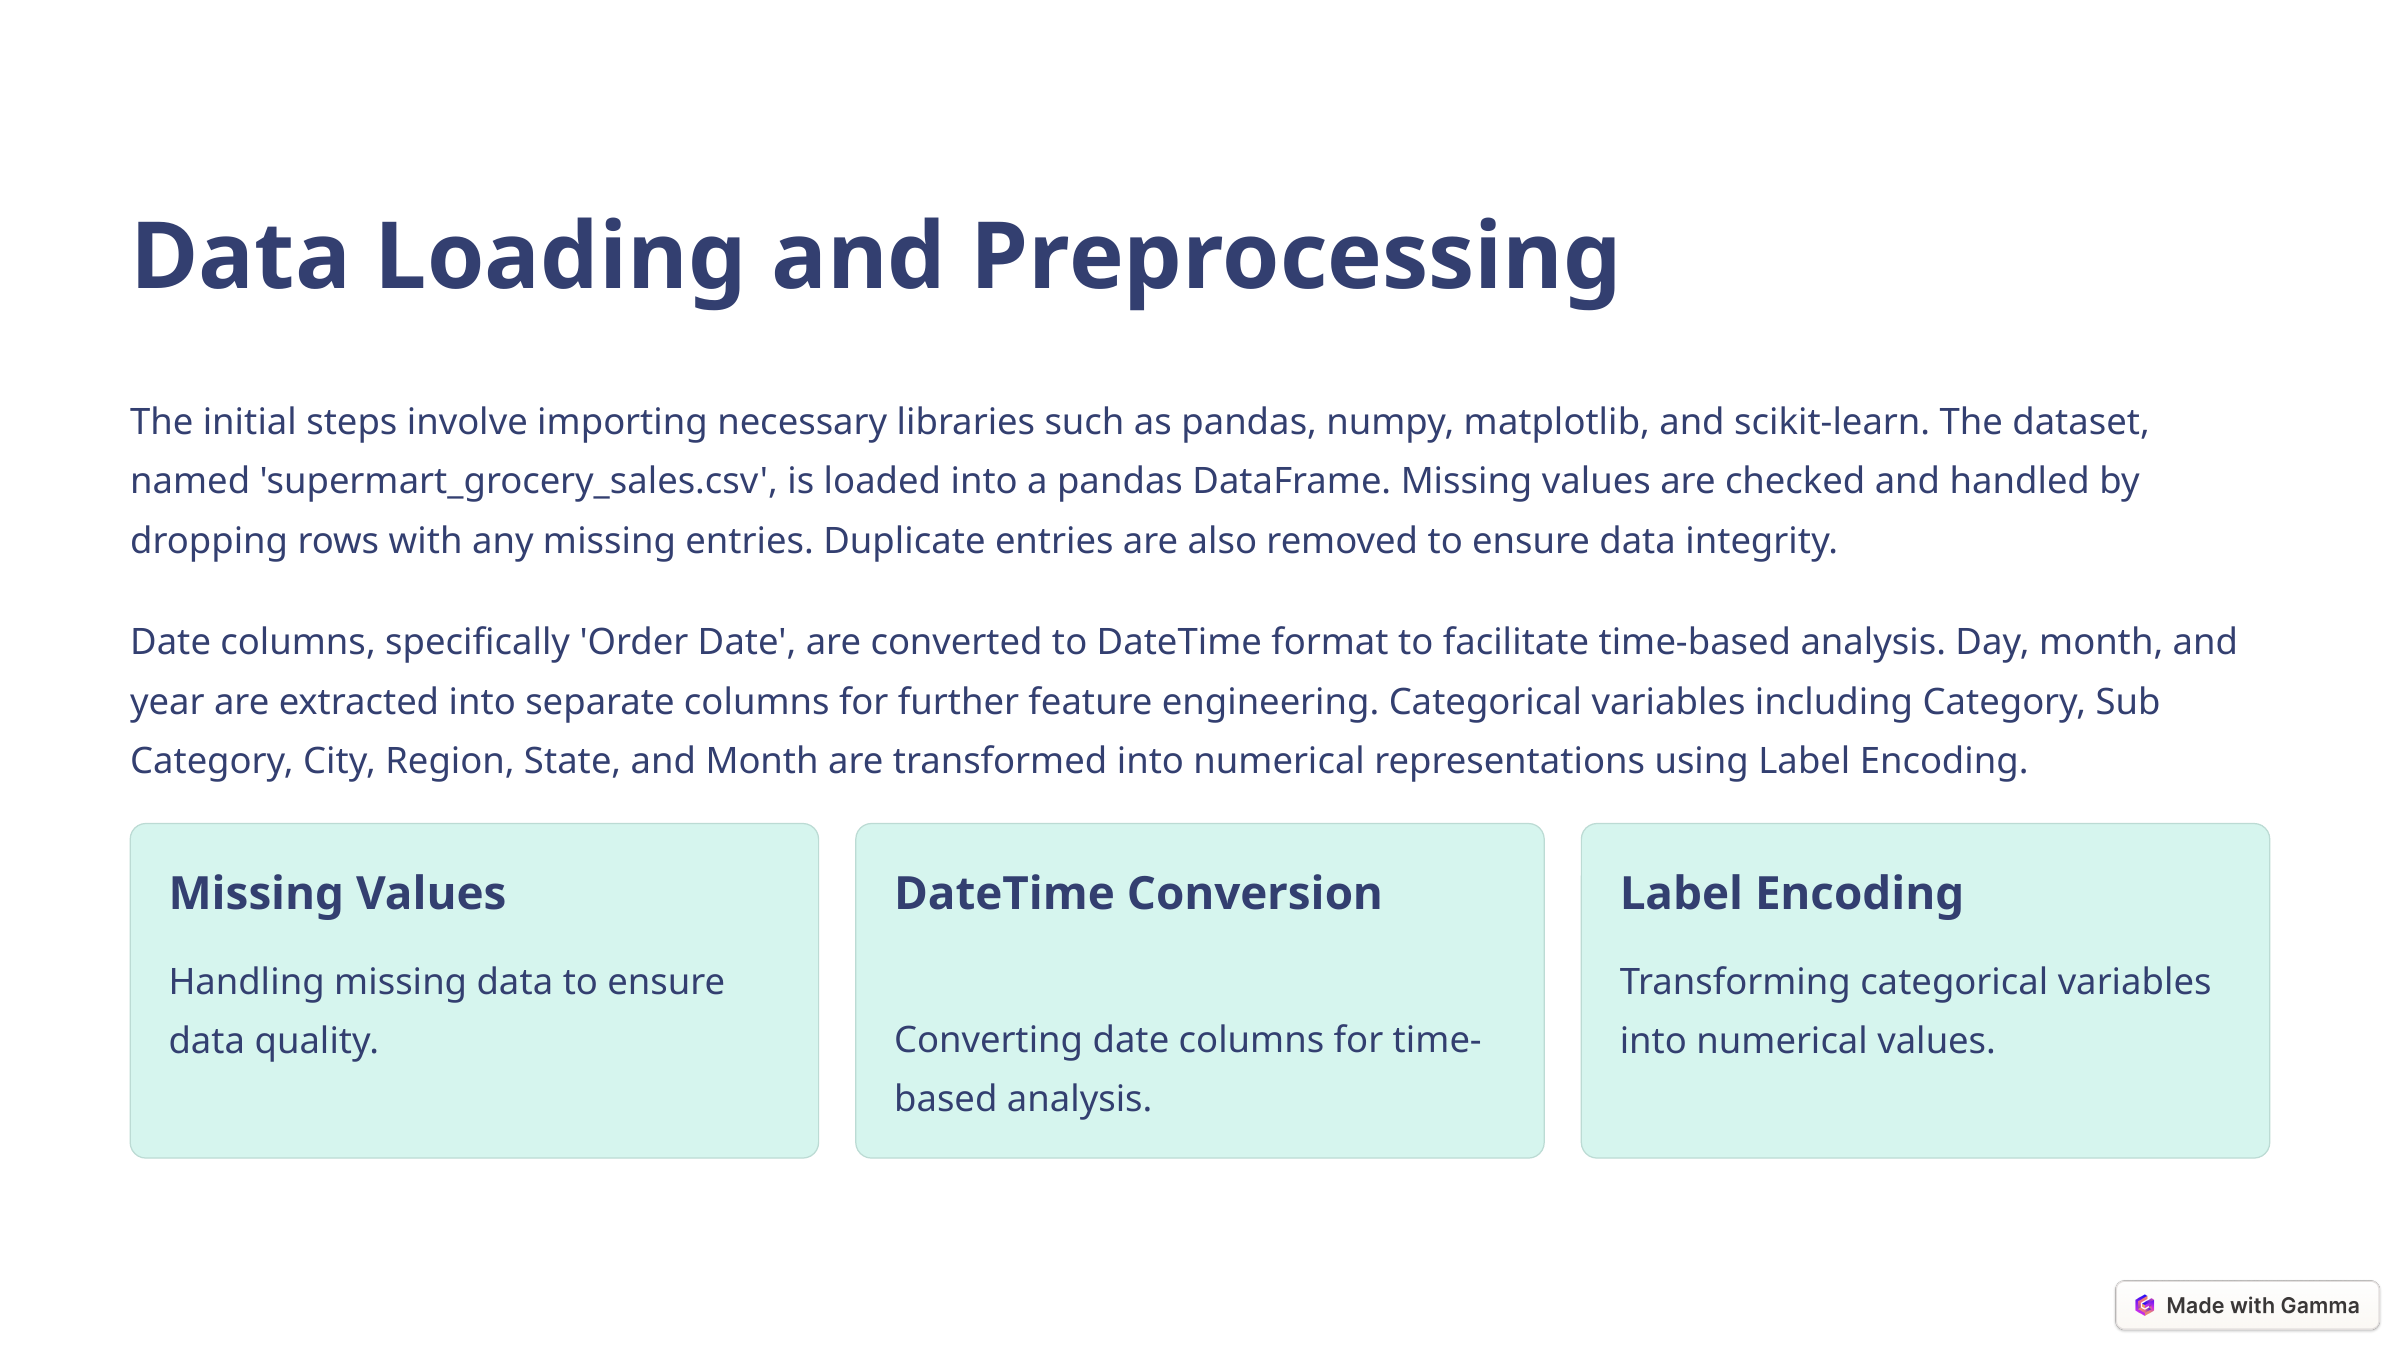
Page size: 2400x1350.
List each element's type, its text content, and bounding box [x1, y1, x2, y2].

text_box The initial steps involve importing necessary libraries such as pandas, numpy, matplotlib, and scikit-learn. The dataset, named 'supermart_grocery_sales.csv', is loaded into a pandas DataFrame. Missing values are checked and handled by dropping rows with any missing entries. Duplicate entries are also removed to ensure data integrity. [130, 382, 2270, 562]
text_box Date columns, specifically 'Order Date', are converted to DateTime format to facilitate time-based analysis. Day, month, and year are extracted into separate columns for further feature engineering. Categorical variables including Category, Sub Category, City, Region, State, and Month are transformed into numerical representations using Label Encoding. [130, 603, 2270, 782]
text_box Missing Values [168, 861, 634, 920]
text_box Label Encoding [1619, 861, 2085, 920]
picture [2106, 1271, 2389, 1339]
text_box [130, 823, 819, 1159]
text_box Transforming categorical variables into numerical values. [1619, 942, 2232, 1062]
text_box DateTime Conversion [894, 861, 1506, 979]
text_box Data Loading and Preprocessing [130, 191, 2046, 309]
text_box Handling missing data to ensure data quality. [168, 942, 781, 1062]
text_box Converting date columns for time-based analysis. [894, 1000, 1506, 1120]
text_box [1581, 823, 2270, 1159]
text_box [855, 823, 1545, 1159]
